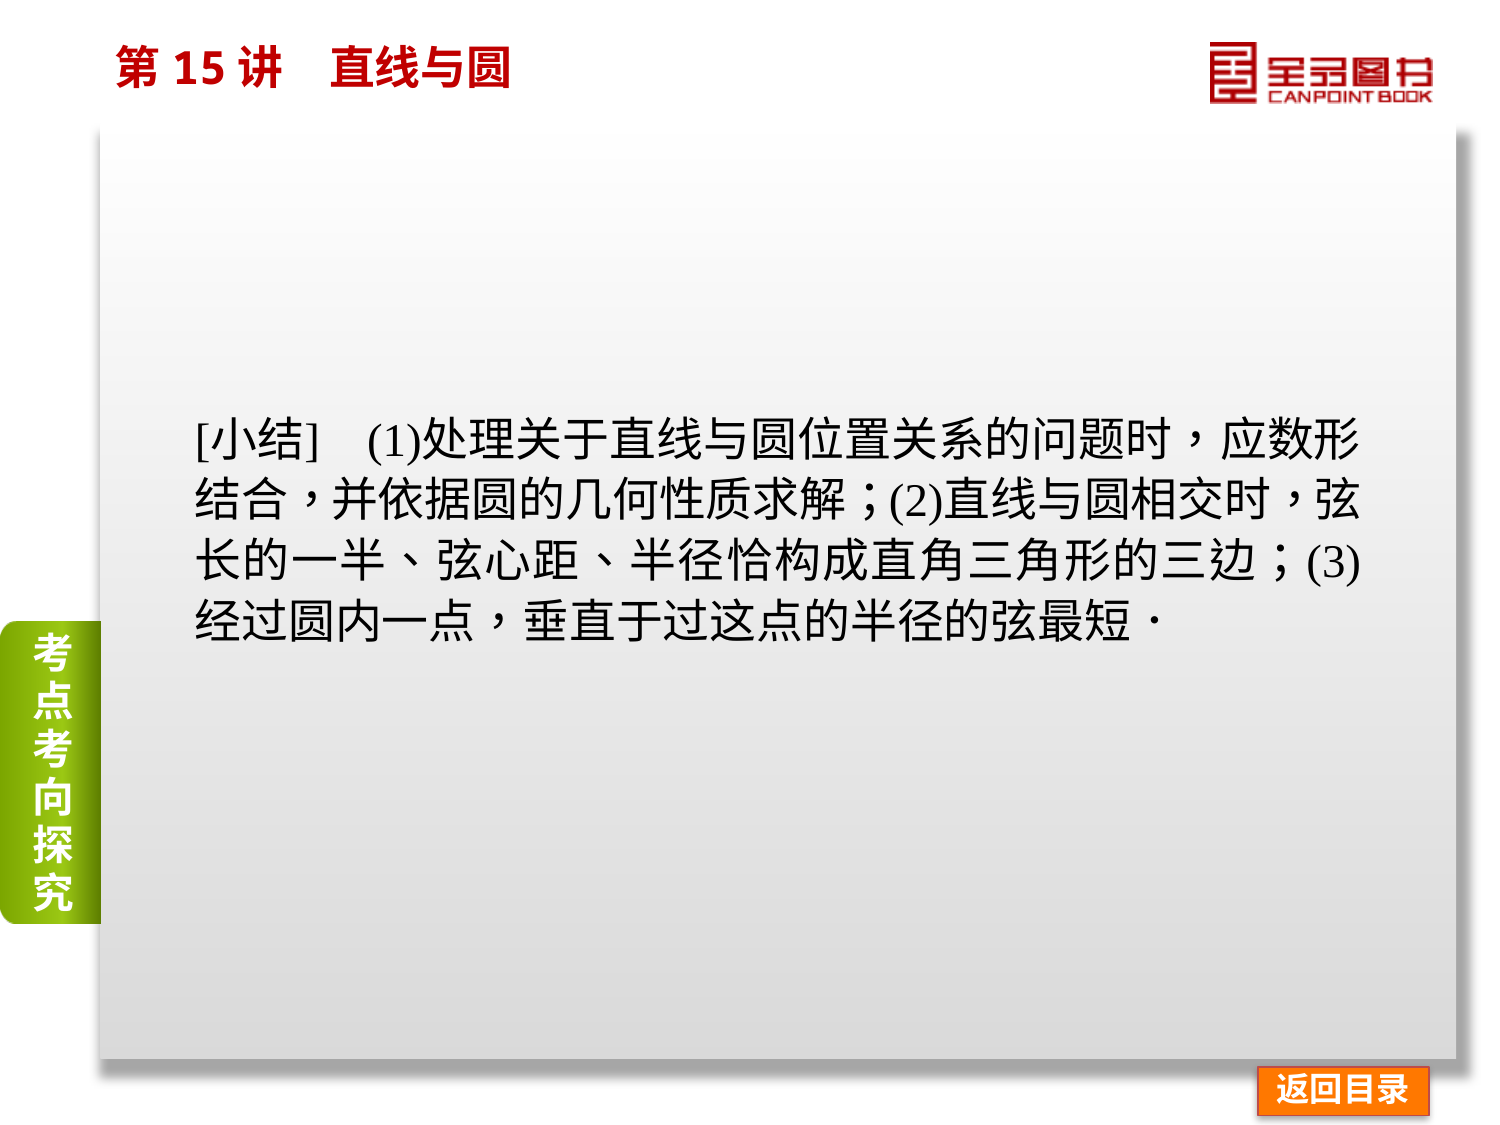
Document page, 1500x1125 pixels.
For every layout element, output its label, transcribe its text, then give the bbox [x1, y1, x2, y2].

picture [1210, 42, 1433, 104]
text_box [194, 408, 1362, 974]
picture [0, 621, 101, 924]
text_box 返回目录 [1257, 1066, 1430, 1116]
text_box 第15讲 直线与圆 [100, 27, 1199, 106]
